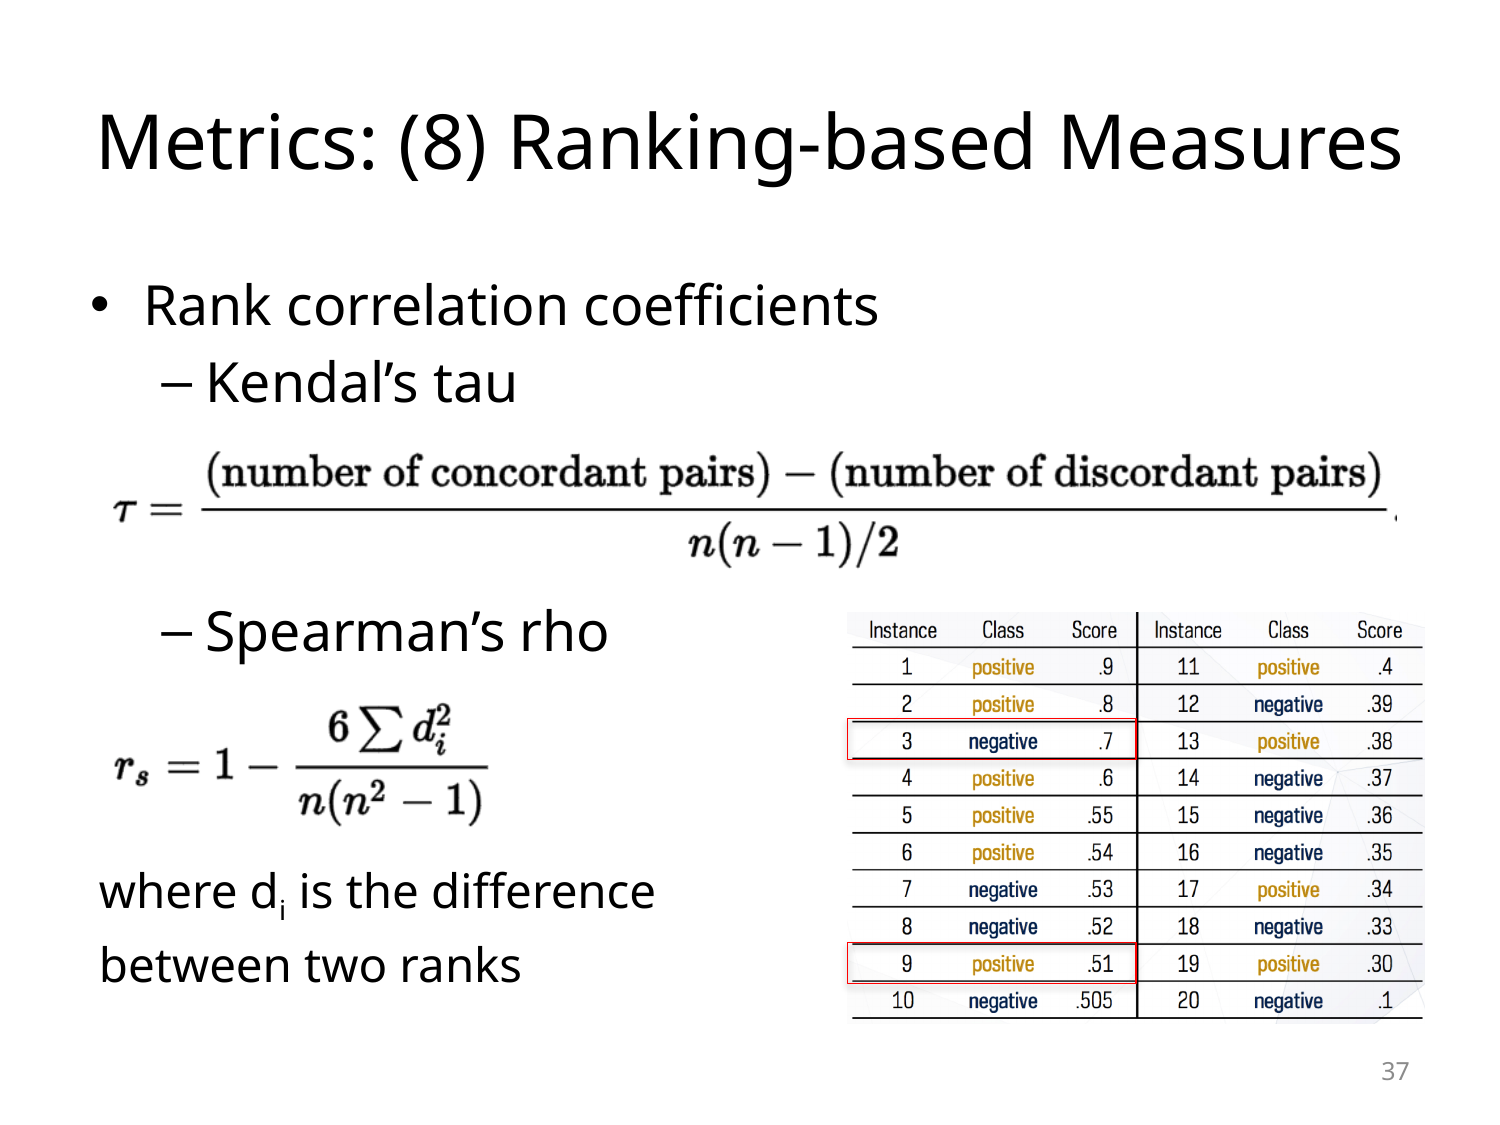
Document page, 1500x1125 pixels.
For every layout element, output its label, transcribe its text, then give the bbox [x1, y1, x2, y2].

picture [102, 441, 1398, 581]
picture [847, 612, 1426, 1024]
title Metrics: (8) Ranking-based Measures [75, 45, 1425, 233]
slide_number 37 [1074, 1042, 1425, 1103]
list Rank correlation coefficients Kendal’s tau Spearman’s rho where di is the difference between two ranks [75, 262, 1425, 1005]
picture [102, 690, 491, 833]
